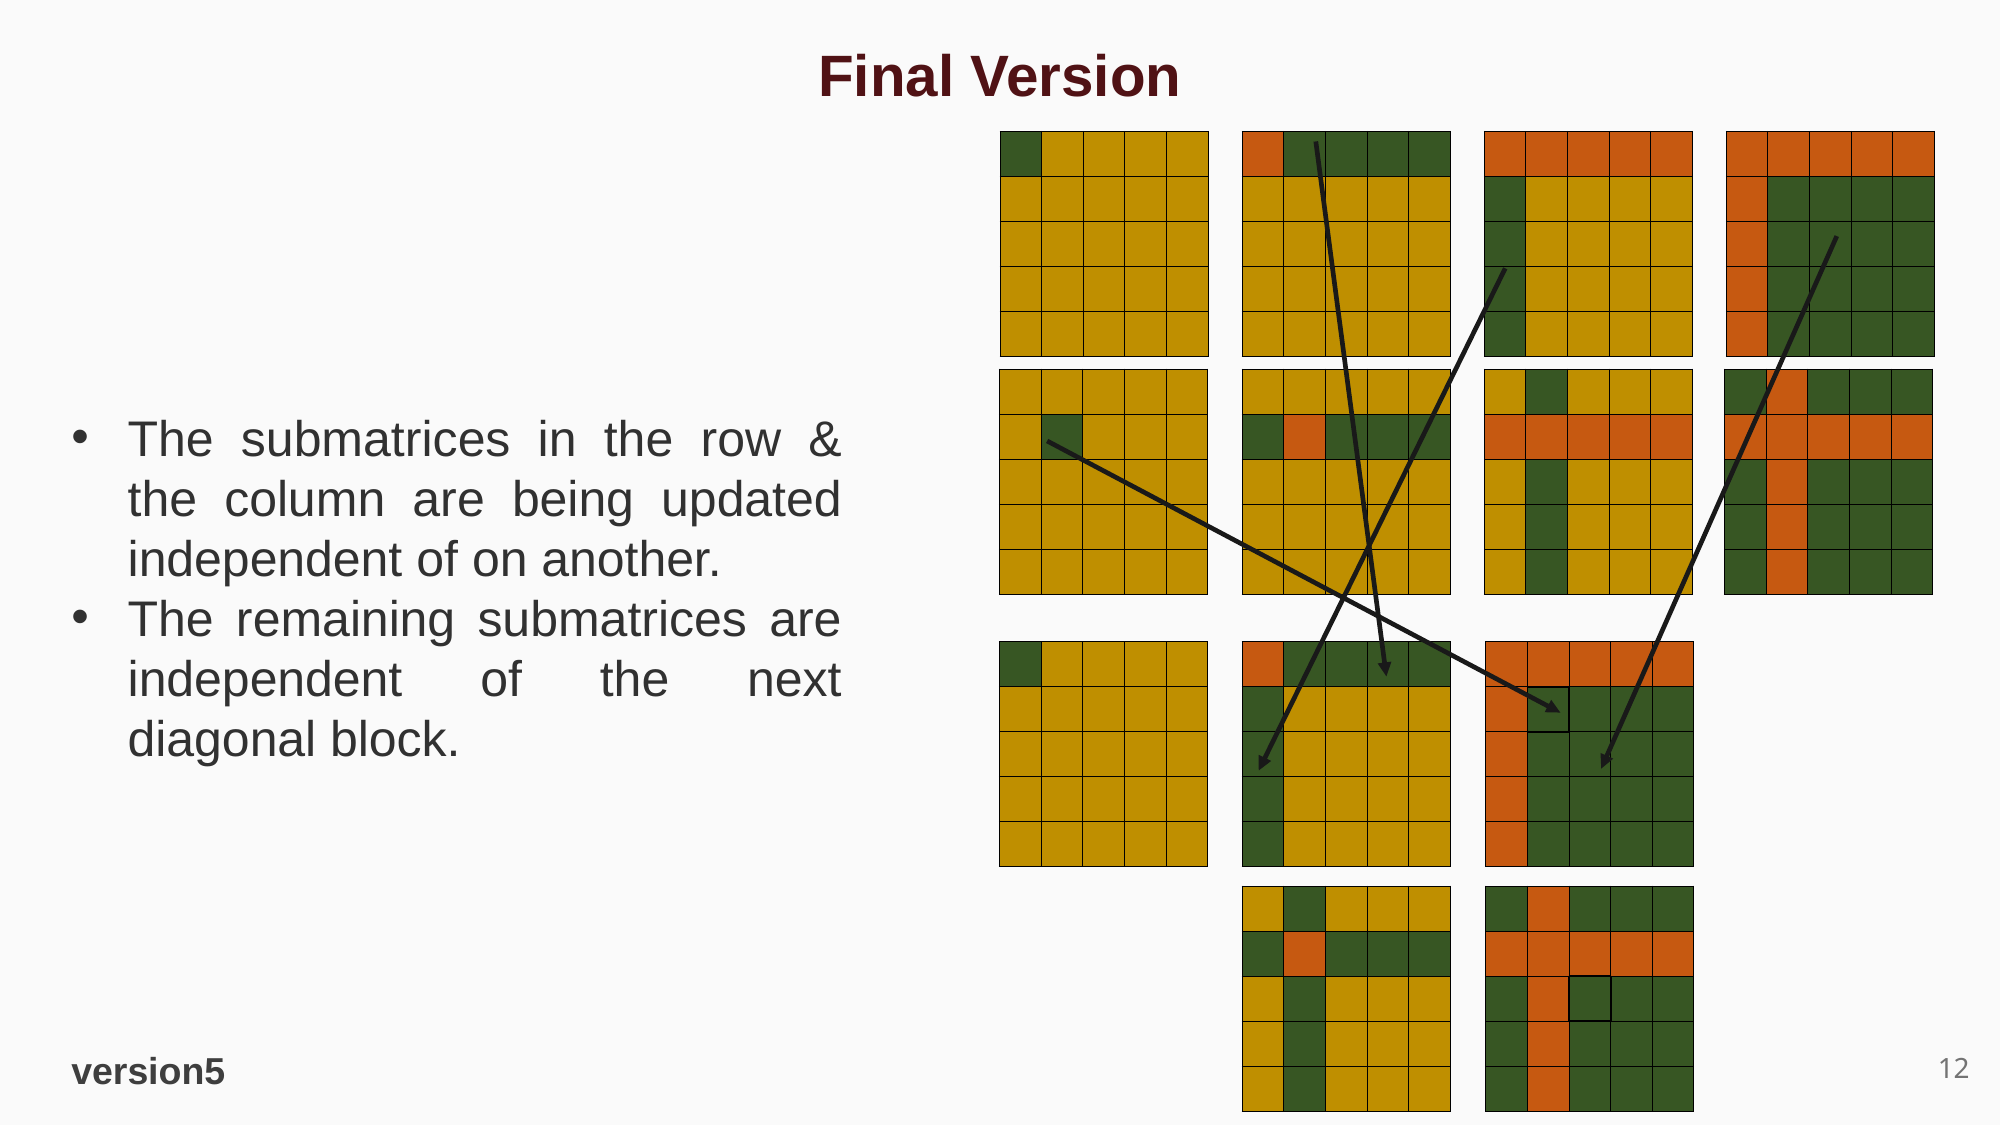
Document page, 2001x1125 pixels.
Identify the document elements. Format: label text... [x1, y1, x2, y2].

table_cell [1284, 822, 1325, 866]
table_cell [1485, 222, 1525, 266]
table_cell [1893, 267, 1934, 311]
table_cell [1485, 177, 1525, 221]
table_header [1568, 370, 1595, 414]
table_cell [1568, 550, 1595, 594]
table_cell [1243, 222, 1283, 266]
table_cell [1568, 177, 1609, 221]
table_cell [1000, 732, 1041, 776]
table_cell [1570, 822, 1610, 866]
table_cell [1083, 822, 1124, 866]
table_cell [1842, 550, 1849, 594]
table_cell [1653, 1067, 1693, 1111]
table_cell [1243, 977, 1283, 1021]
table_cell [1000, 822, 1041, 866]
table_cell [1167, 732, 1207, 776]
table_cell [1001, 312, 1041, 356]
table_cell [1893, 222, 1934, 266]
table_header [1243, 132, 1283, 176]
table_cell [1570, 977, 1610, 1020]
table_cell [1084, 222, 1124, 266]
table_cell [1486, 1022, 1527, 1066]
table_cell [1528, 1022, 1569, 1066]
table_cell [1125, 312, 1166, 356]
table_cell [1083, 721, 1124, 731]
table_cell [1083, 777, 1124, 821]
table_cell [1243, 267, 1257, 311]
table_cell [1852, 222, 1892, 266]
table_cell [1000, 687, 1041, 731]
table_cell [1510, 312, 1525, 356]
table_cell [1893, 177, 1934, 221]
table_cell [1326, 932, 1367, 976]
table_header [1167, 132, 1208, 176]
table_cell [1892, 460, 1932, 504]
table_header [1243, 370, 1253, 414]
table_header [1486, 887, 1527, 931]
table_cell [1653, 932, 1693, 976]
table_cell [1570, 1067, 1610, 1111]
table_header [1001, 132, 1041, 176]
table_cell [1125, 732, 1166, 776]
table_header [1084, 132, 1124, 176]
table_cell [1486, 932, 1527, 976]
table_cell [1000, 460, 1041, 504]
table_cell [1167, 822, 1207, 866]
table_cell [1000, 415, 1041, 459]
table_cell [1042, 415, 1082, 443]
table_cell [1083, 732, 1124, 776]
table_header [1570, 642, 1595, 686]
table_cell [1243, 777, 1283, 821]
table_cell [1000, 550, 1041, 594]
table_header [1892, 370, 1932, 414]
table_cell [1842, 312, 1851, 356]
table_cell [1611, 1067, 1652, 1111]
table_header [1167, 370, 1207, 414]
table_cell [1284, 1067, 1325, 1111]
table_header [1526, 370, 1567, 414]
table_cell [1125, 222, 1166, 266]
table_cell [1850, 415, 1891, 459]
table_cell [1528, 1067, 1569, 1111]
table_cell [1570, 687, 1595, 731]
table_header [1611, 887, 1652, 931]
table_header [1284, 132, 1325, 176]
table_cell [1409, 222, 1450, 266]
text_box Final Version [252, 0, 1748, 146]
table_cell [1852, 267, 1892, 311]
table_cell [1167, 777, 1207, 821]
table_cell [1850, 460, 1891, 504]
table_cell [1486, 977, 1527, 1021]
table_cell [1326, 822, 1367, 866]
table_cell [1570, 932, 1610, 975]
table_cell [1486, 822, 1527, 866]
table_header [1000, 642, 1041, 686]
slide_number 12 [1864, 1027, 1985, 1114]
table_cell [1568, 312, 1595, 356]
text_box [1258, 268, 1506, 439]
table_cell [1326, 1067, 1367, 1111]
table_cell [1486, 1067, 1527, 1111]
table_cell [1125, 177, 1166, 221]
table_cell [1568, 222, 1609, 266]
table_cell [1125, 415, 1166, 439]
table_cell [1326, 779, 1367, 821]
table_header [1528, 887, 1569, 931]
table_cell [1768, 177, 1809, 221]
table_cell [1653, 777, 1693, 821]
table_header [1653, 887, 1693, 931]
table_cell [1243, 822, 1283, 866]
table_cell [1568, 460, 1595, 504]
table_cell [1528, 822, 1569, 866]
table_cell [1892, 415, 1932, 459]
table_cell [1653, 977, 1693, 1021]
table_cell [1042, 222, 1083, 266]
table_cell [1651, 222, 1692, 234]
table_cell [1810, 222, 1851, 266]
table_cell [1727, 222, 1767, 234]
table_header [1125, 370, 1166, 414]
table_header [1852, 132, 1892, 176]
table_cell [1610, 222, 1650, 234]
table_header [1842, 370, 1849, 414]
table_cell [1610, 177, 1650, 221]
table_cell [1653, 1022, 1693, 1066]
table_cell [1526, 415, 1567, 459]
table_cell [1001, 267, 1041, 311]
table_header [1368, 887, 1408, 931]
table_cell [1568, 267, 1595, 311]
table_cell [1842, 460, 1849, 504]
table_cell [1611, 822, 1652, 866]
table_header [1409, 887, 1450, 931]
table_cell [1526, 177, 1567, 221]
table_cell [1390, 177, 1408, 221]
table_cell [1243, 1022, 1283, 1066]
table_cell [1368, 932, 1408, 976]
table_cell [1125, 777, 1166, 821]
table_header [1565, 642, 1569, 686]
table_cell [1284, 977, 1325, 1021]
table_cell [1842, 267, 1851, 311]
table_cell [1326, 977, 1367, 1021]
table_cell [1768, 222, 1809, 234]
table_cell [1409, 1022, 1450, 1066]
text_box version5 [56, 1039, 265, 1100]
table_cell [1409, 779, 1450, 821]
table_cell [1568, 415, 1595, 459]
table_header [1000, 370, 1041, 414]
table_cell [1125, 822, 1166, 866]
table_header [1368, 132, 1408, 176]
table_cell [1526, 222, 1567, 266]
table_cell [1042, 717, 1082, 731]
table_cell [1510, 721, 1527, 731]
table_cell [1243, 732, 1255, 776]
table_header [1568, 132, 1609, 176]
table_header [1893, 132, 1934, 176]
table_cell [1409, 822, 1450, 866]
table_cell [1042, 267, 1083, 311]
table_cell [1526, 267, 1567, 311]
table_header [1485, 132, 1525, 176]
table_cell [1570, 732, 1599, 776]
table_cell [1727, 177, 1767, 221]
table_cell [1167, 312, 1208, 356]
table_cell [1528, 733, 1569, 776]
table_cell [1852, 177, 1892, 221]
table_cell [1000, 505, 1041, 549]
table_cell [1084, 177, 1124, 221]
table_cell [1528, 932, 1569, 976]
table_cell [1892, 550, 1932, 594]
table_cell [1125, 267, 1166, 311]
table_header [1243, 887, 1283, 931]
table_cell [1409, 977, 1450, 1021]
table_header [1409, 132, 1450, 176]
table_cell [1852, 312, 1892, 356]
table_header [1651, 132, 1692, 176]
table_header [1326, 887, 1367, 931]
table_cell [1167, 222, 1208, 266]
table_cell [1510, 415, 1525, 439]
table_header [1810, 132, 1851, 176]
table_cell [1042, 822, 1082, 866]
table_cell [1611, 1022, 1652, 1066]
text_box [1258, 721, 1506, 771]
table_cell [1326, 1022, 1367, 1066]
table_cell [1611, 932, 1652, 976]
table_header [1125, 132, 1166, 176]
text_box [1600, 235, 1837, 769]
table_cell [1528, 777, 1569, 821]
table_cell [1084, 312, 1124, 356]
table_cell [1243, 1067, 1283, 1111]
table_cell [1243, 177, 1283, 221]
table_cell [1850, 550, 1891, 594]
table_cell [1508, 732, 1527, 776]
table_cell [1243, 721, 1253, 731]
table_cell [1042, 777, 1082, 821]
table_header [1850, 370, 1891, 414]
table_cell [1651, 177, 1692, 221]
table_cell [1284, 222, 1310, 266]
table_cell [1850, 505, 1891, 549]
table_cell [1570, 777, 1610, 821]
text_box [1046, 440, 1561, 713]
table_cell [1167, 721, 1207, 731]
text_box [1315, 141, 1387, 266]
table_cell [1528, 688, 1568, 731]
table_cell [1409, 932, 1450, 976]
table_header [1326, 132, 1367, 139]
table_header [1570, 887, 1610, 931]
table_cell [1000, 777, 1041, 821]
table_cell [1892, 505, 1932, 549]
table_header [1042, 132, 1083, 176]
table_cell [1167, 177, 1208, 221]
table_cell [1506, 267, 1525, 311]
table_cell [1243, 932, 1283, 976]
table_cell [1084, 267, 1124, 311]
table_cell [1409, 177, 1450, 221]
table_header [1526, 132, 1567, 176]
table_cell [1570, 1022, 1610, 1066]
table_header [1083, 370, 1124, 414]
table_cell [1368, 1067, 1408, 1111]
table_header [1284, 887, 1325, 931]
table_cell [1526, 312, 1567, 356]
table_cell [1528, 977, 1568, 1021]
table_cell [1167, 415, 1207, 439]
table_cell [1842, 505, 1849, 549]
table_cell [1612, 977, 1652, 1021]
table_cell [1368, 1022, 1408, 1066]
table_cell [1390, 222, 1408, 266]
table_cell [1042, 732, 1082, 776]
table_header [1042, 370, 1082, 414]
table_header [1768, 132, 1809, 176]
table_cell [1284, 779, 1325, 821]
table_cell [1568, 505, 1595, 549]
table_cell [1368, 977, 1408, 1021]
table_cell [1611, 777, 1652, 821]
table_header [1727, 132, 1767, 176]
table_cell [1001, 222, 1041, 266]
table_cell [1284, 177, 1310, 221]
table_cell [1083, 415, 1124, 439]
table_cell [1842, 415, 1849, 459]
table_cell [1167, 267, 1208, 311]
table_cell [1893, 312, 1934, 356]
table_cell [1001, 177, 1041, 221]
table_cell [1243, 312, 1253, 356]
text_box The submatrices in the row & the column are being updated independent of on another. The remaining submatrices are independent of the next diagonal block. [56, 398, 857, 774]
table_cell [1042, 177, 1083, 221]
table_cell [1284, 932, 1325, 976]
table_cell [1810, 177, 1851, 221]
table_header [1510, 370, 1525, 414]
table_cell [1409, 1067, 1450, 1111]
table_cell [1486, 777, 1527, 821]
table_cell [1042, 312, 1083, 356]
table_header [1610, 132, 1650, 176]
table_cell [1368, 822, 1408, 866]
table_cell [1368, 779, 1408, 821]
table_cell [1284, 1022, 1325, 1066]
table_cell [1243, 415, 1253, 439]
table_cell [1125, 721, 1166, 731]
table_cell [1653, 822, 1693, 866]
